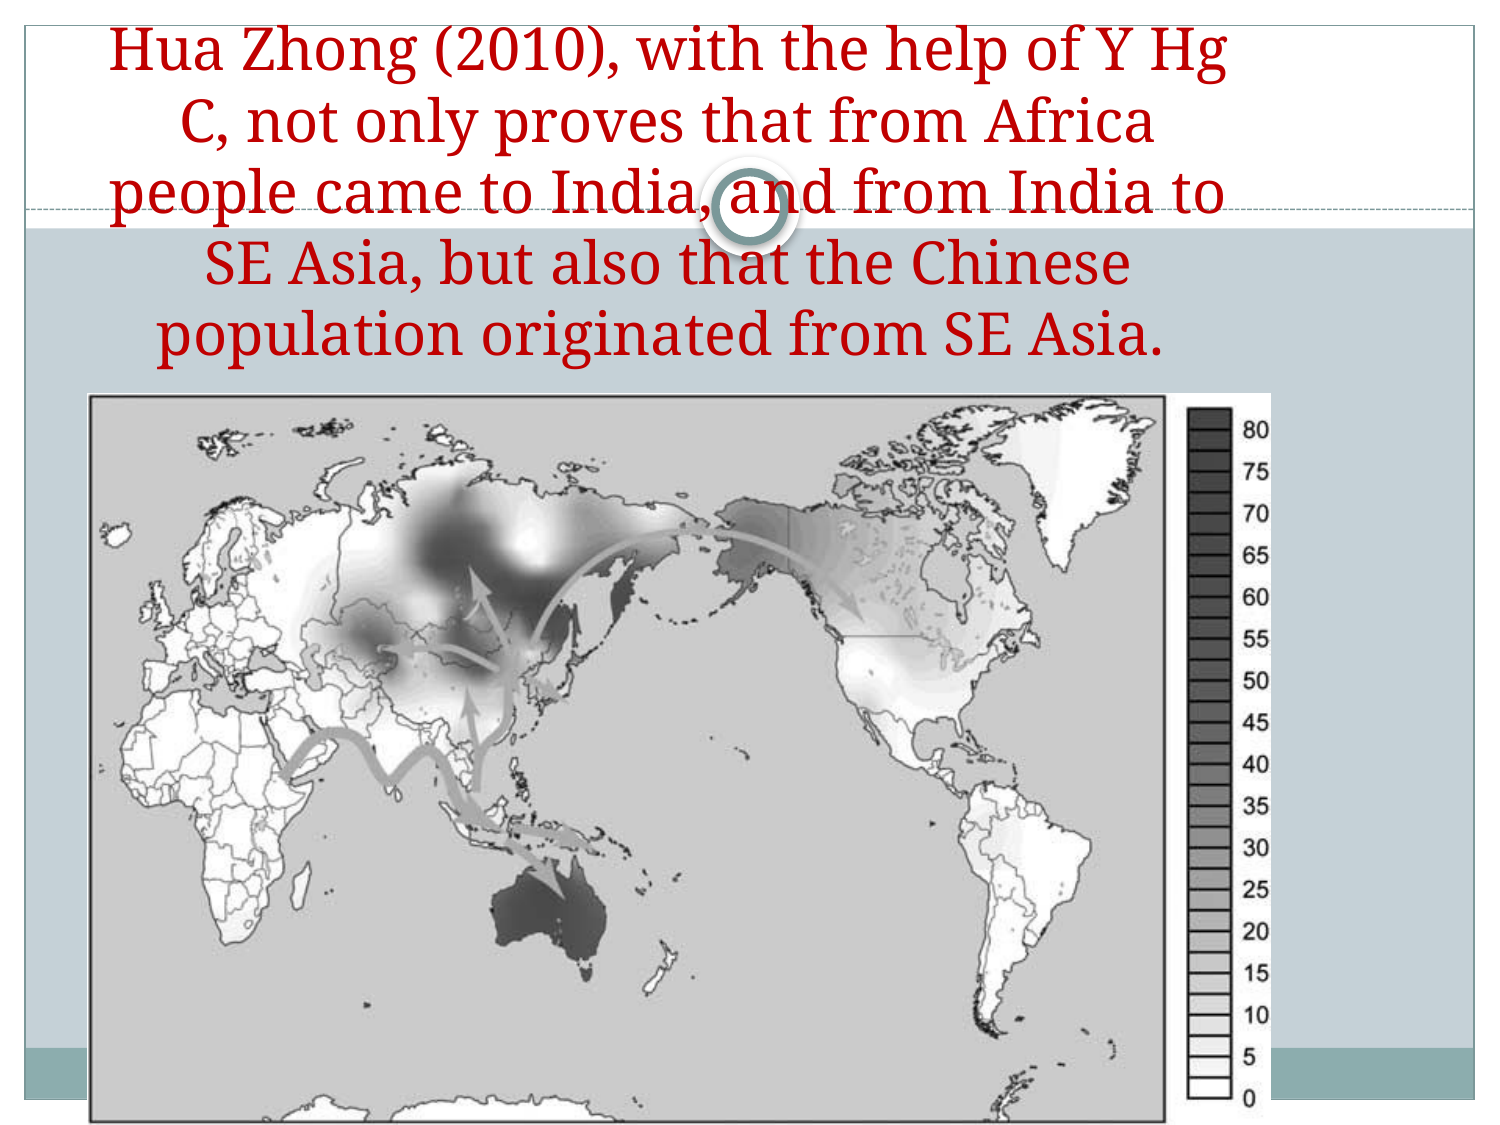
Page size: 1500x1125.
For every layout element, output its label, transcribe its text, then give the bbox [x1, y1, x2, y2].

title Hua Zhong (2010), with the help of Y Hg C, not only proves that from Africa people came to India, and from India to SE Asia, but also that the Chinese population originated from SE Asia. [75, 0, 1263, 375]
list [87, 393, 1271, 1125]
